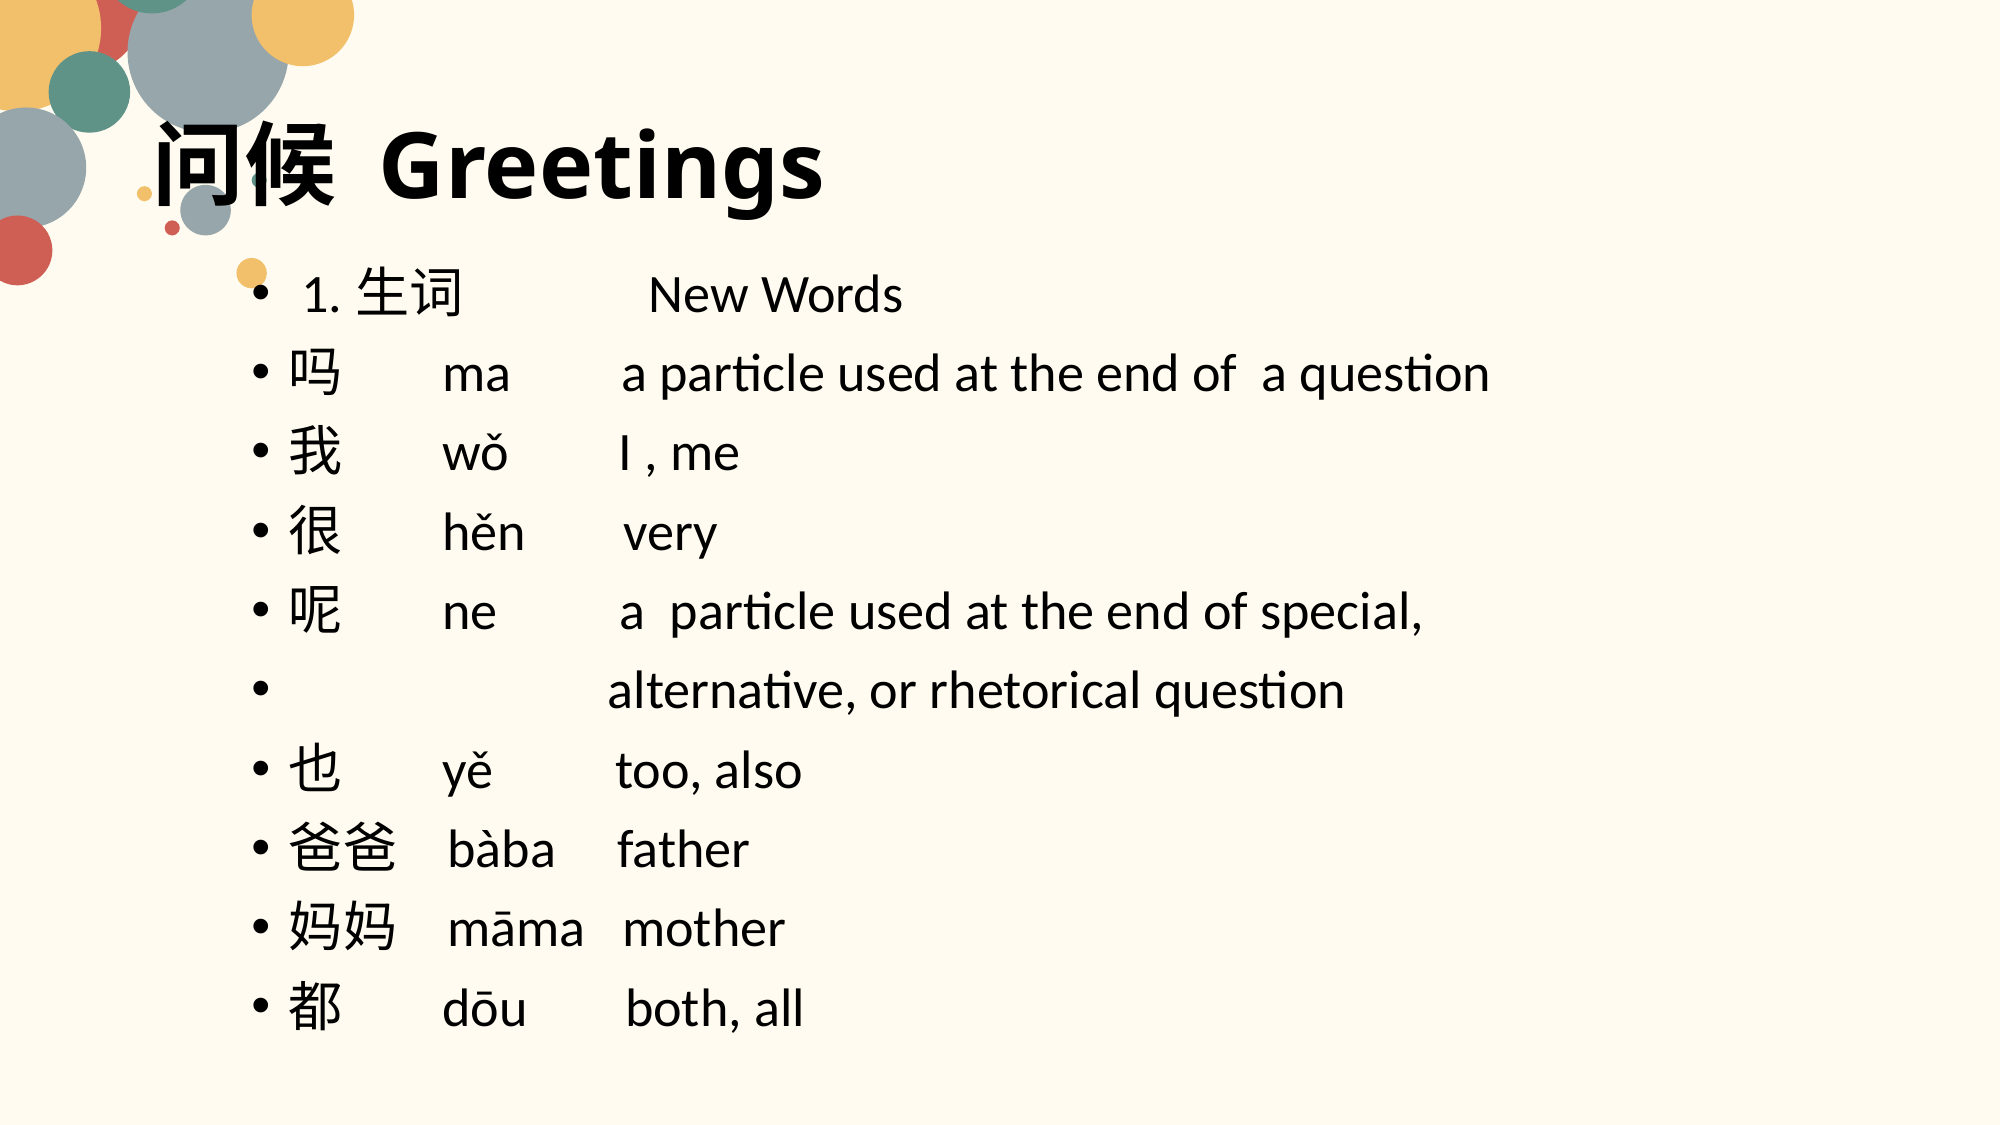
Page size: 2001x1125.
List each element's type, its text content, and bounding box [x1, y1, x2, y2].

text_box [1171, 347, 2000, 408]
list 1.生词 New Words 吗 ma a particle used at the end of a question 我 wǒ I , me 很 hěn very 呢 ne a particle used at the end of special, alternative, or rhetorical question 也 yě too, also 爸爸 bàba father 妈妈 māma mother 都 dōu both, all [236, 258, 1709, 1083]
title 问候 Greetings [355, 59, 1863, 278]
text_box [0, 0, 355, 289]
